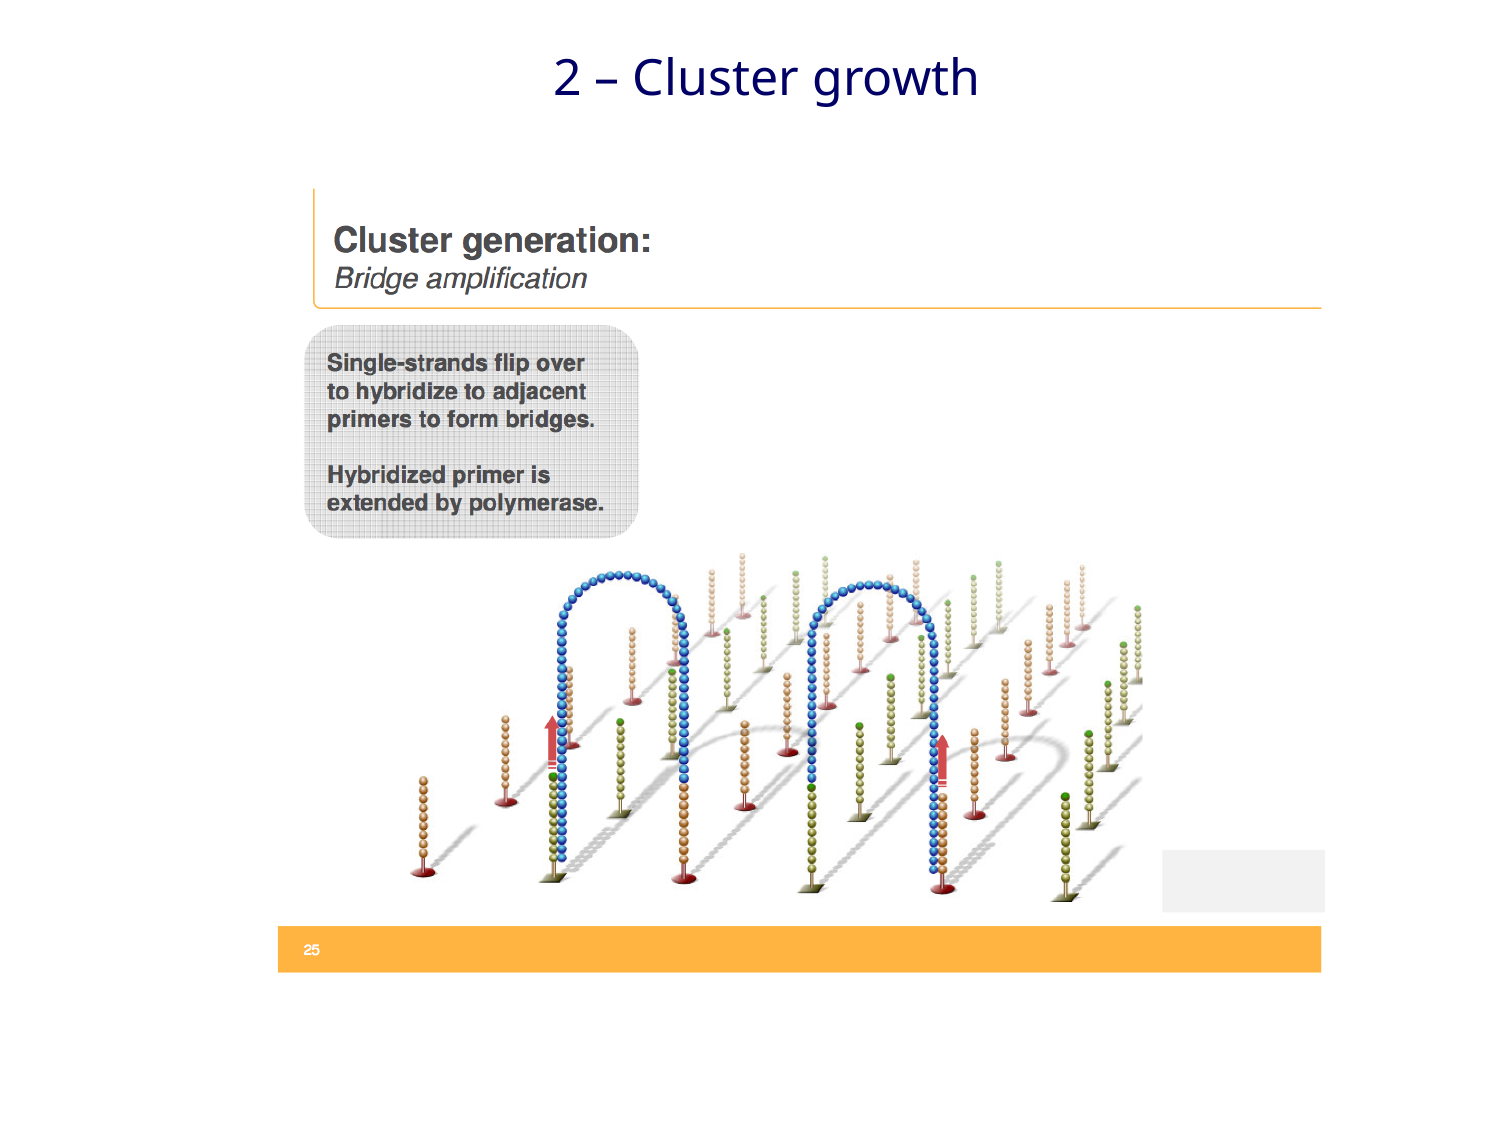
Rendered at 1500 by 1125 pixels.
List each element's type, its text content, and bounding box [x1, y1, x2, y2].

picture [274, 174, 1338, 997]
text_box 2 – Cluster growth [538, 37, 996, 113]
